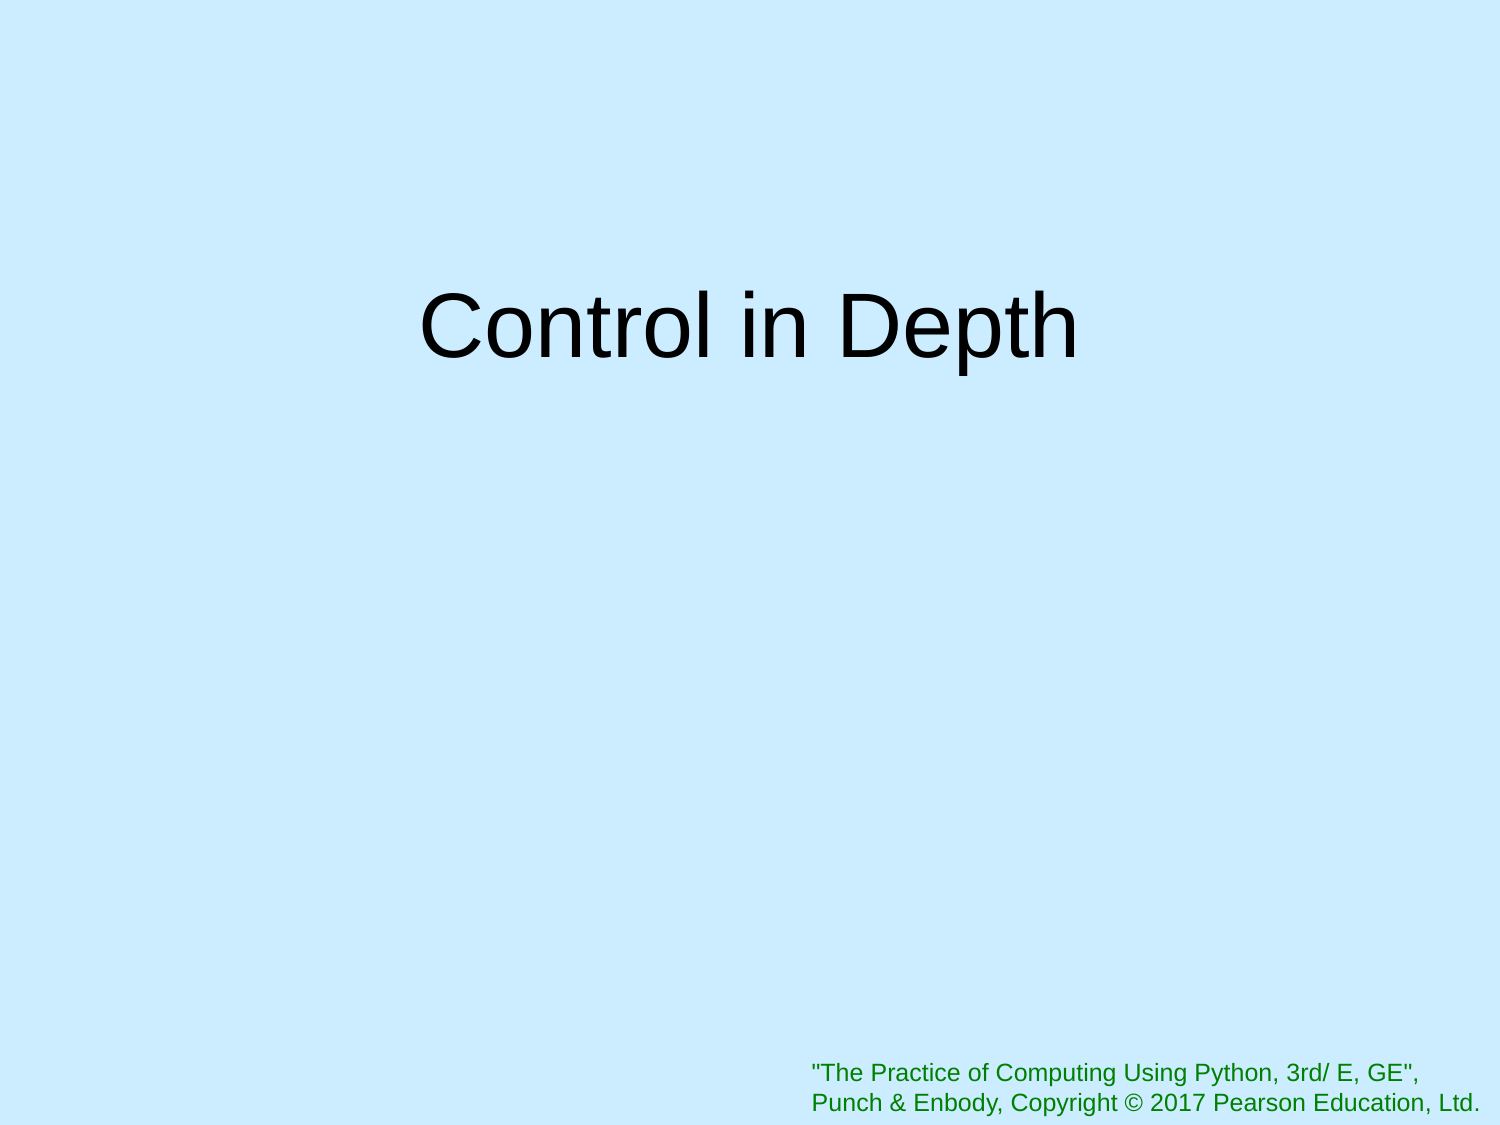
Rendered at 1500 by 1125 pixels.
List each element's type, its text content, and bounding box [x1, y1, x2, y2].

title Control in Depth [112, 200, 1388, 442]
